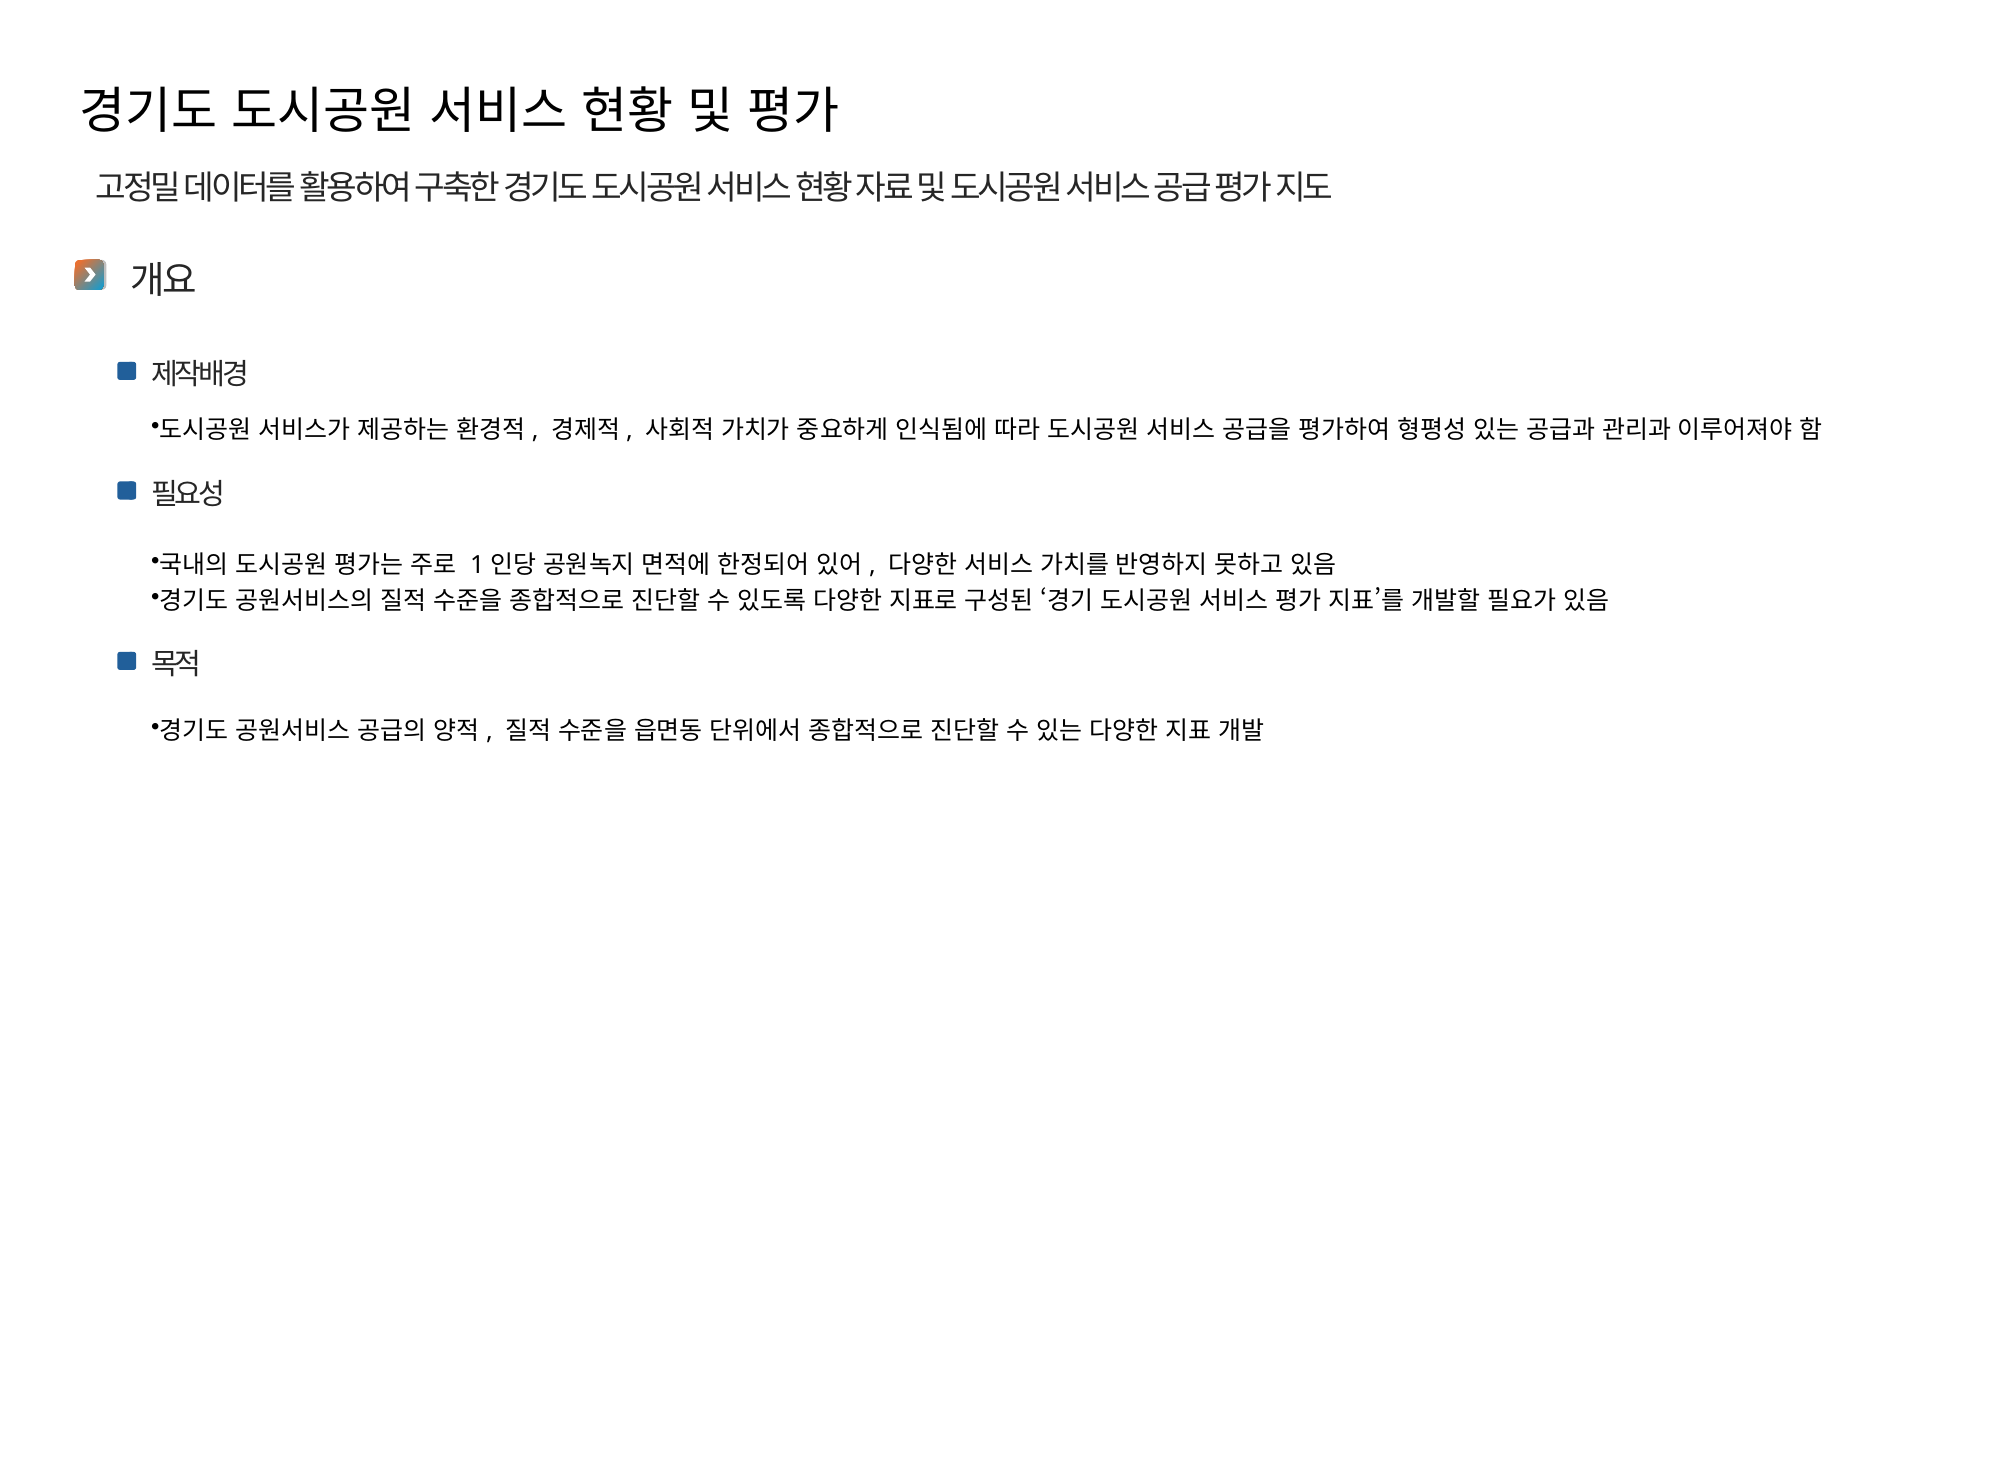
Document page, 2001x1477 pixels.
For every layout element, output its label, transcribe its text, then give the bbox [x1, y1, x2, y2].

text_box 경기도 도시공원 서비스 현황 및 평가 [64, 71, 1606, 147]
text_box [116, 361, 137, 381]
text_box 필요성 [136, 452, 302, 518]
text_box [116, 480, 137, 501]
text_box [116, 651, 137, 671]
text_box 목적 [136, 622, 302, 688]
text_box 제작배경 [136, 330, 302, 398]
text_box 국내의 도시공원 평가는 주로 1인당 공원녹지 면적에 한정되어 있어, 다양한 서비스 가치를 반영하지 못하고 있음 경기도 공원서비스의 질적 수준을 종합적으로 진단할 수 있도록 다양한 지표로 구성된 ‘경기 도시공원 서비스 평가 지표’를 개발할 필요가 있음 [136, 535, 1842, 622]
text_box 도시공원 서비스가 제공하는 환경적, 경제적, 사회적 가치가 중요하게 인식됨에 따라 도시공원 서비스 공급을 평가하여 형평성 있는 공급과 관리과 이루어져야 함 [136, 400, 1842, 452]
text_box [74, 259, 107, 291]
text_box 경기도 공원서비스 공급의 양적, 질적 수준을 읍면동 단위에서 종합적으로 진단할 수 있는 다양한 지표 개발 [136, 700, 1842, 752]
text_box 고정밀 데이터를 활용하여 구축한 경기도 도시공원 서비스 현황 자료 및 도시공원 서비스 공급 평가 지도 [81, 138, 1894, 214]
text_box 개요 [96, 225, 1910, 309]
